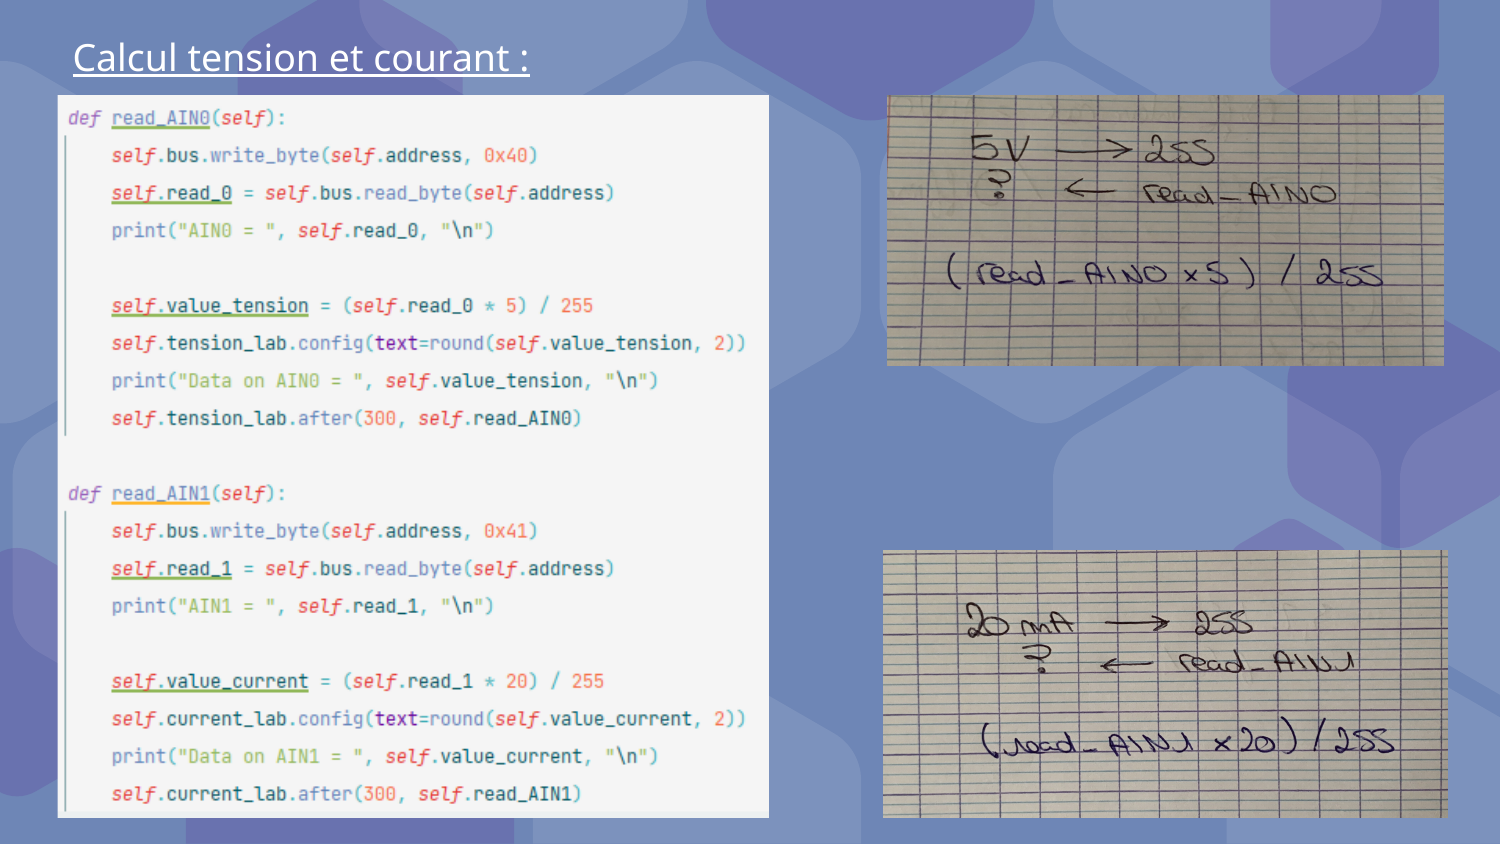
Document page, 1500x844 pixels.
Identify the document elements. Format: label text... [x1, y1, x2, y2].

text_box Calcul tension et courant : [57, 18, 621, 94]
picture [883, 550, 1448, 818]
picture [887, 95, 1444, 367]
picture [57, 95, 780, 818]
